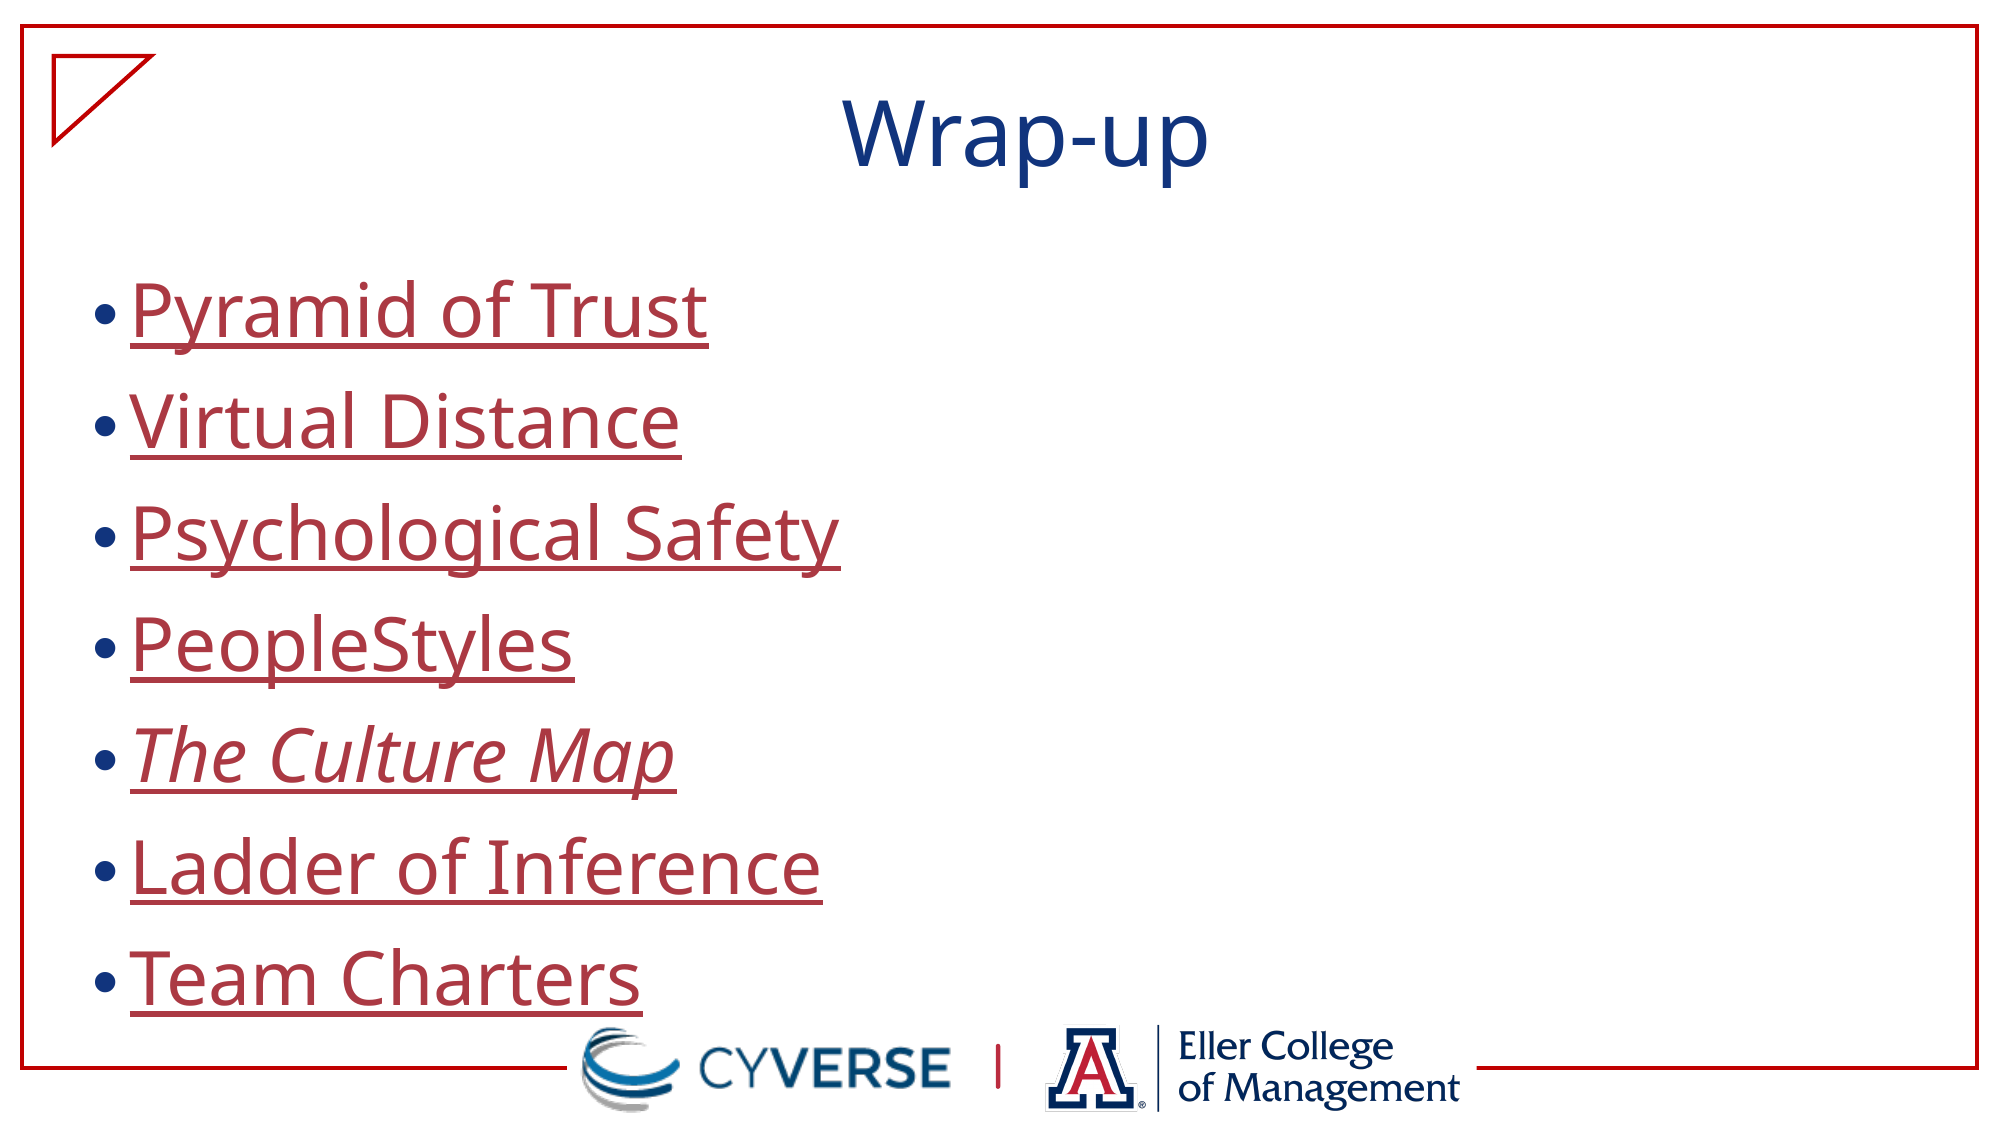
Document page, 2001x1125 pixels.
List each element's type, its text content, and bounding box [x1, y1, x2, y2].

list Pyramid of Trust Virtual Distance Psychological Safety PeopleStyles The Culture Map Ladder of Inference Team Charters [77, 245, 1977, 1009]
title Wrap-up [77, 28, 1977, 245]
picture [578, 1009, 954, 1125]
picture [1044, 1024, 1460, 1112]
